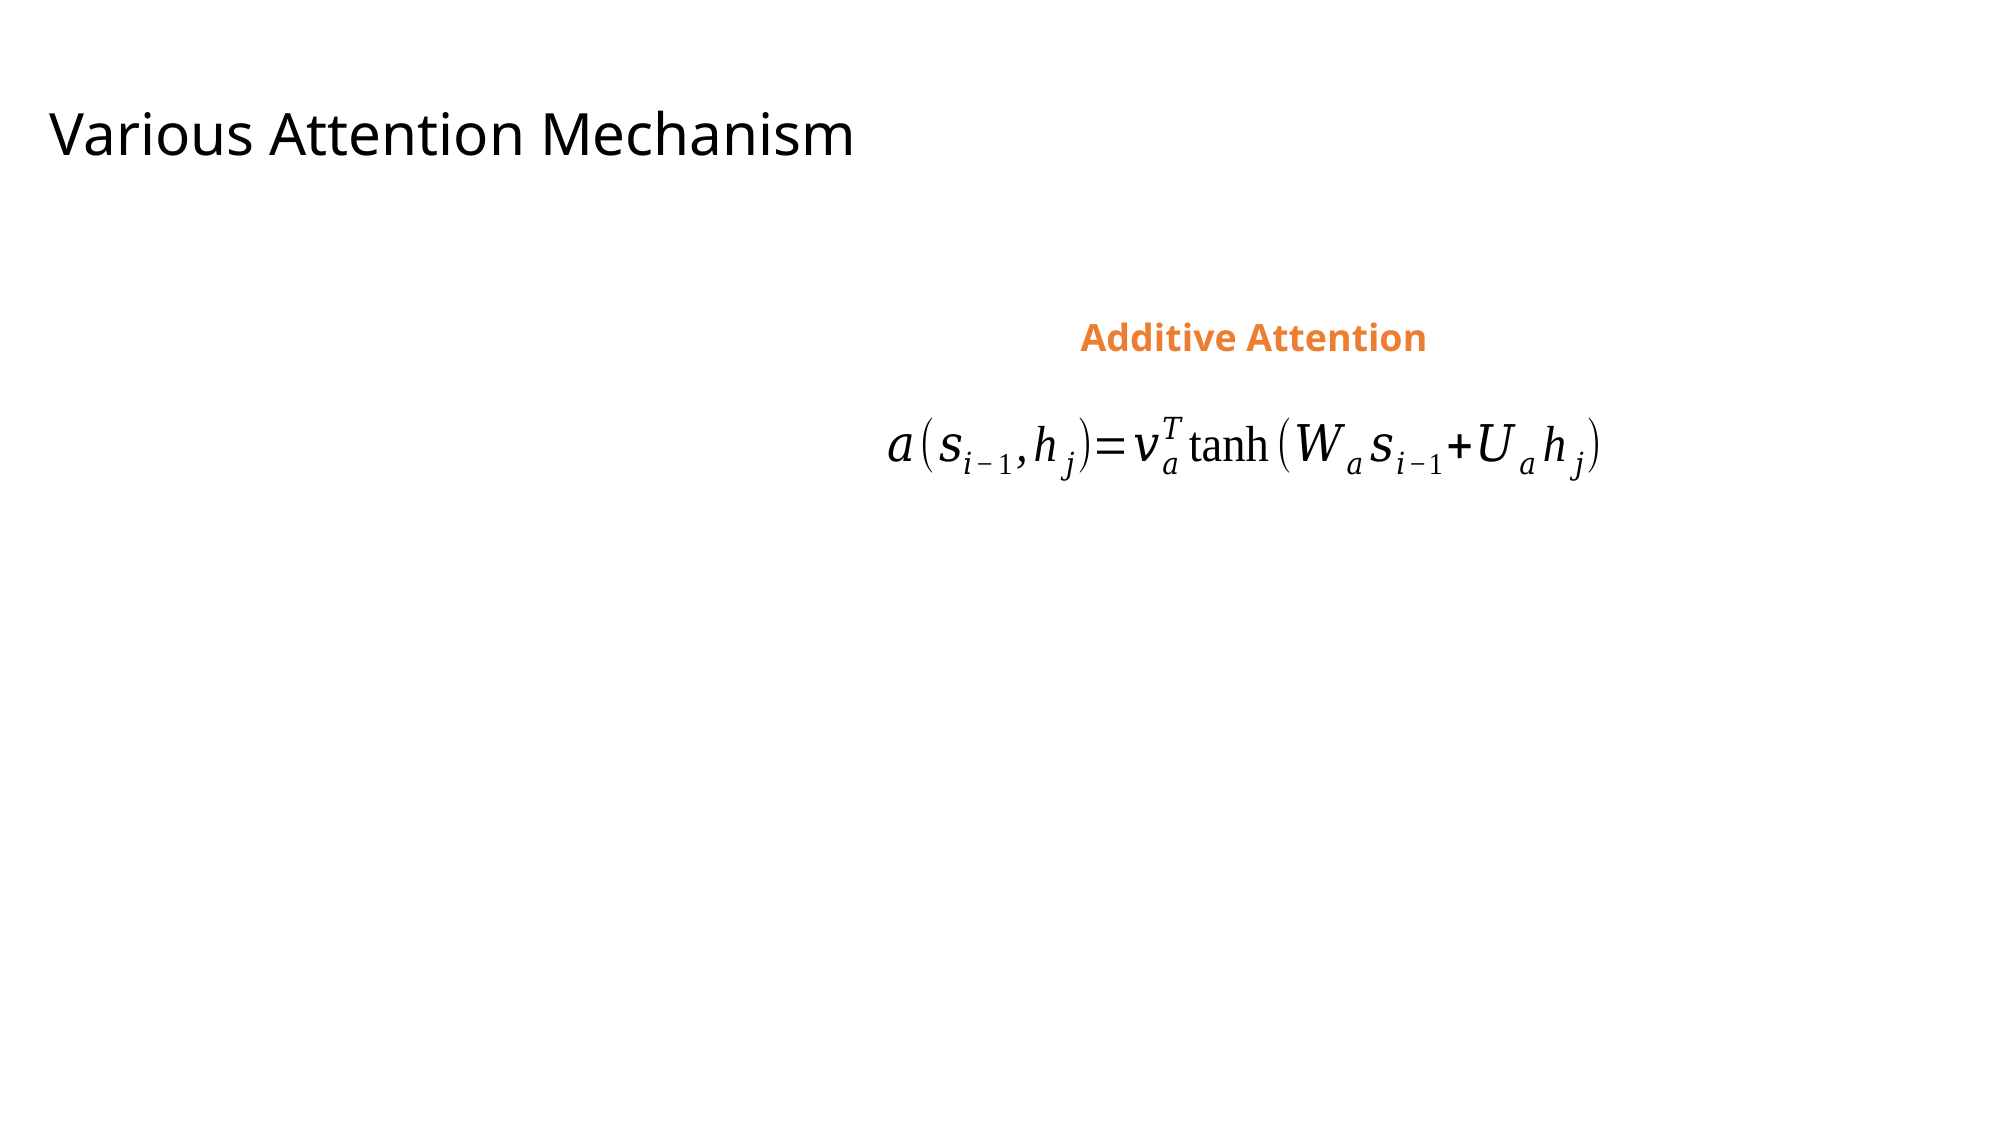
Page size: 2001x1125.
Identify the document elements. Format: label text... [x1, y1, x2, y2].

text_box Additive Attention [1065, 306, 1443, 367]
text_box Various Attention Mechanism [34, 89, 871, 175]
